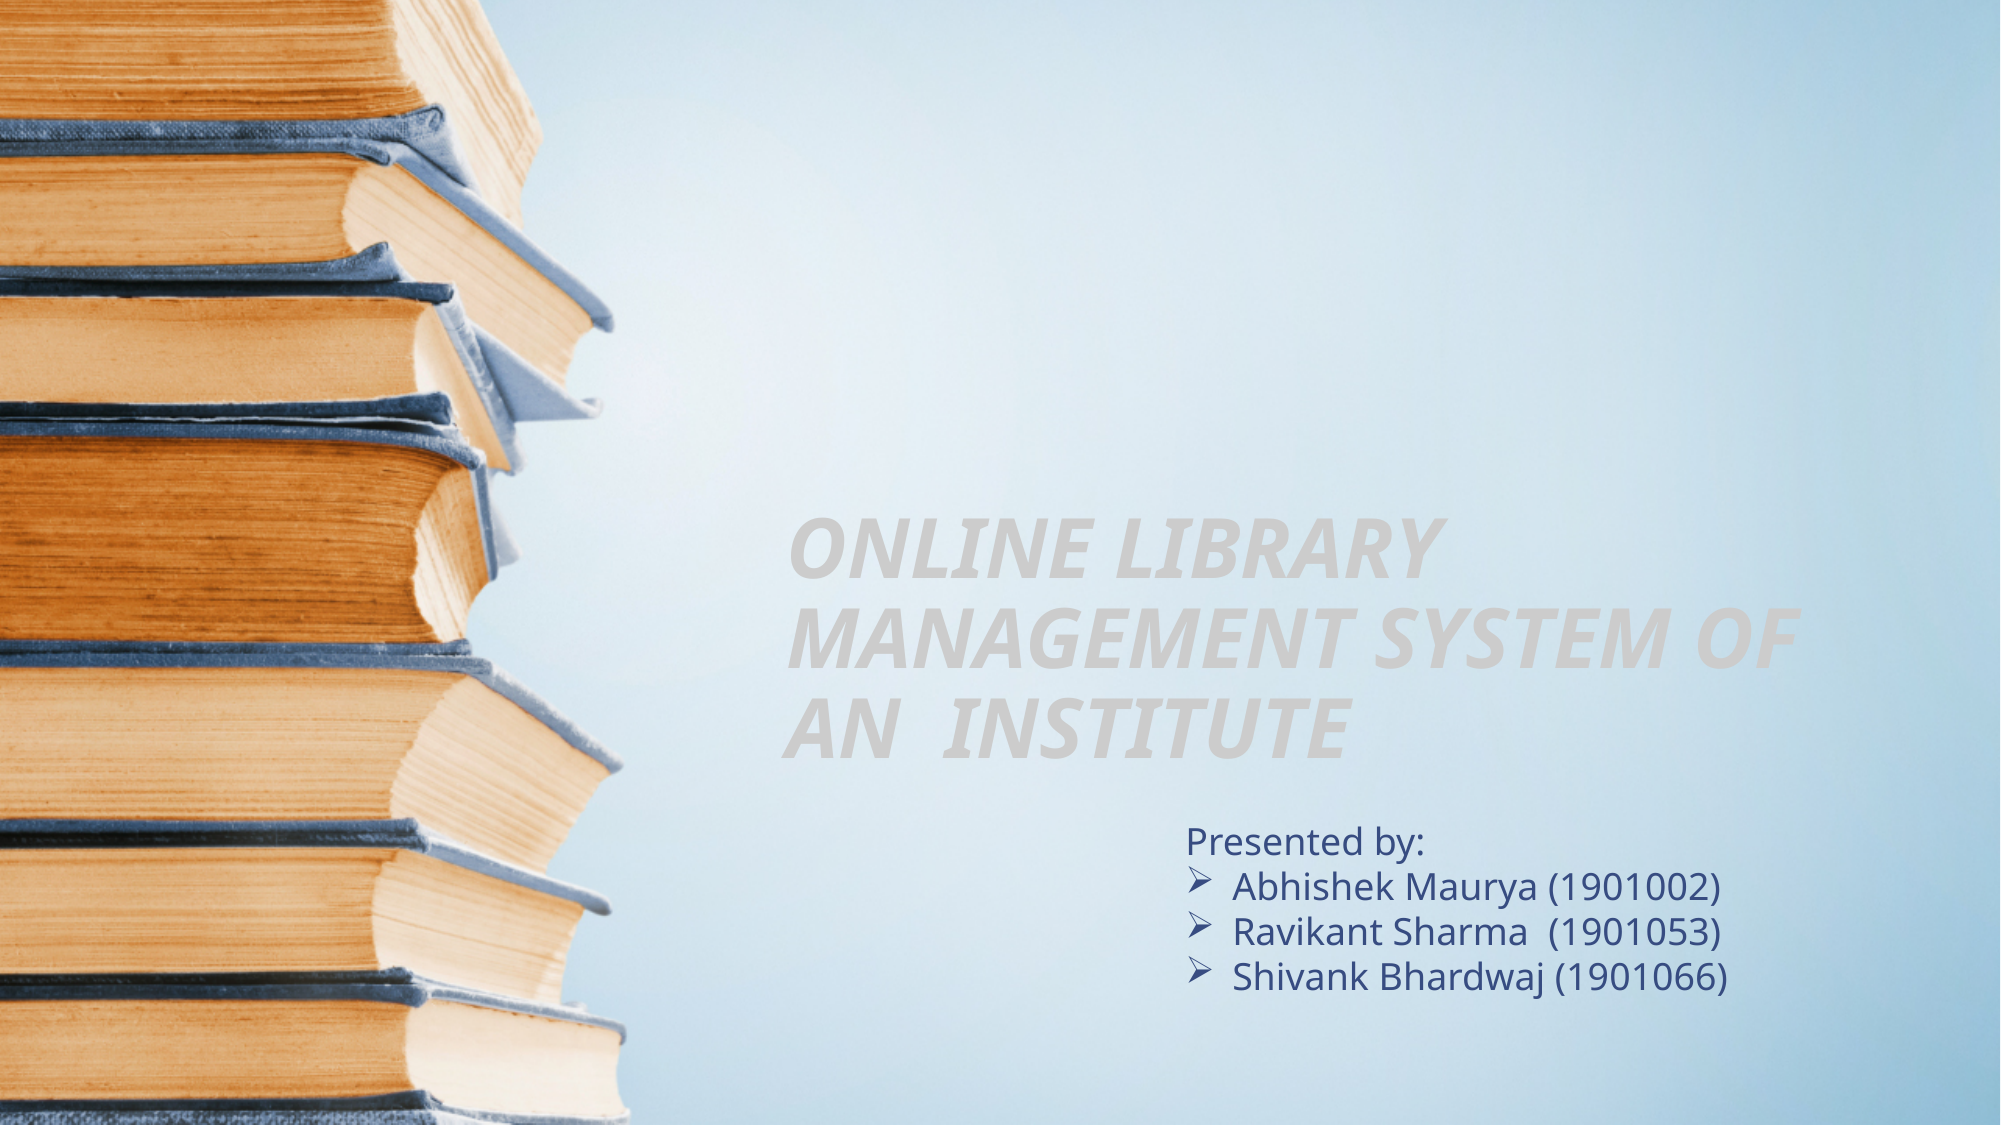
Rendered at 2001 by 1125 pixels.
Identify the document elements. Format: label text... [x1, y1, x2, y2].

text_box Presented by: Abhishek Maurya (1901002) Ravikant Sharma (1901053) Shivank Bhardwaj (1901066) [1170, 810, 1850, 1006]
subtitle [102, 492, 1899, 780]
picture [0, 0, 2001, 1125]
title ONLINE LIBRARY MANAGEMENT SYSTEM OF AN INSTITUTE [766, 245, 1917, 787]
